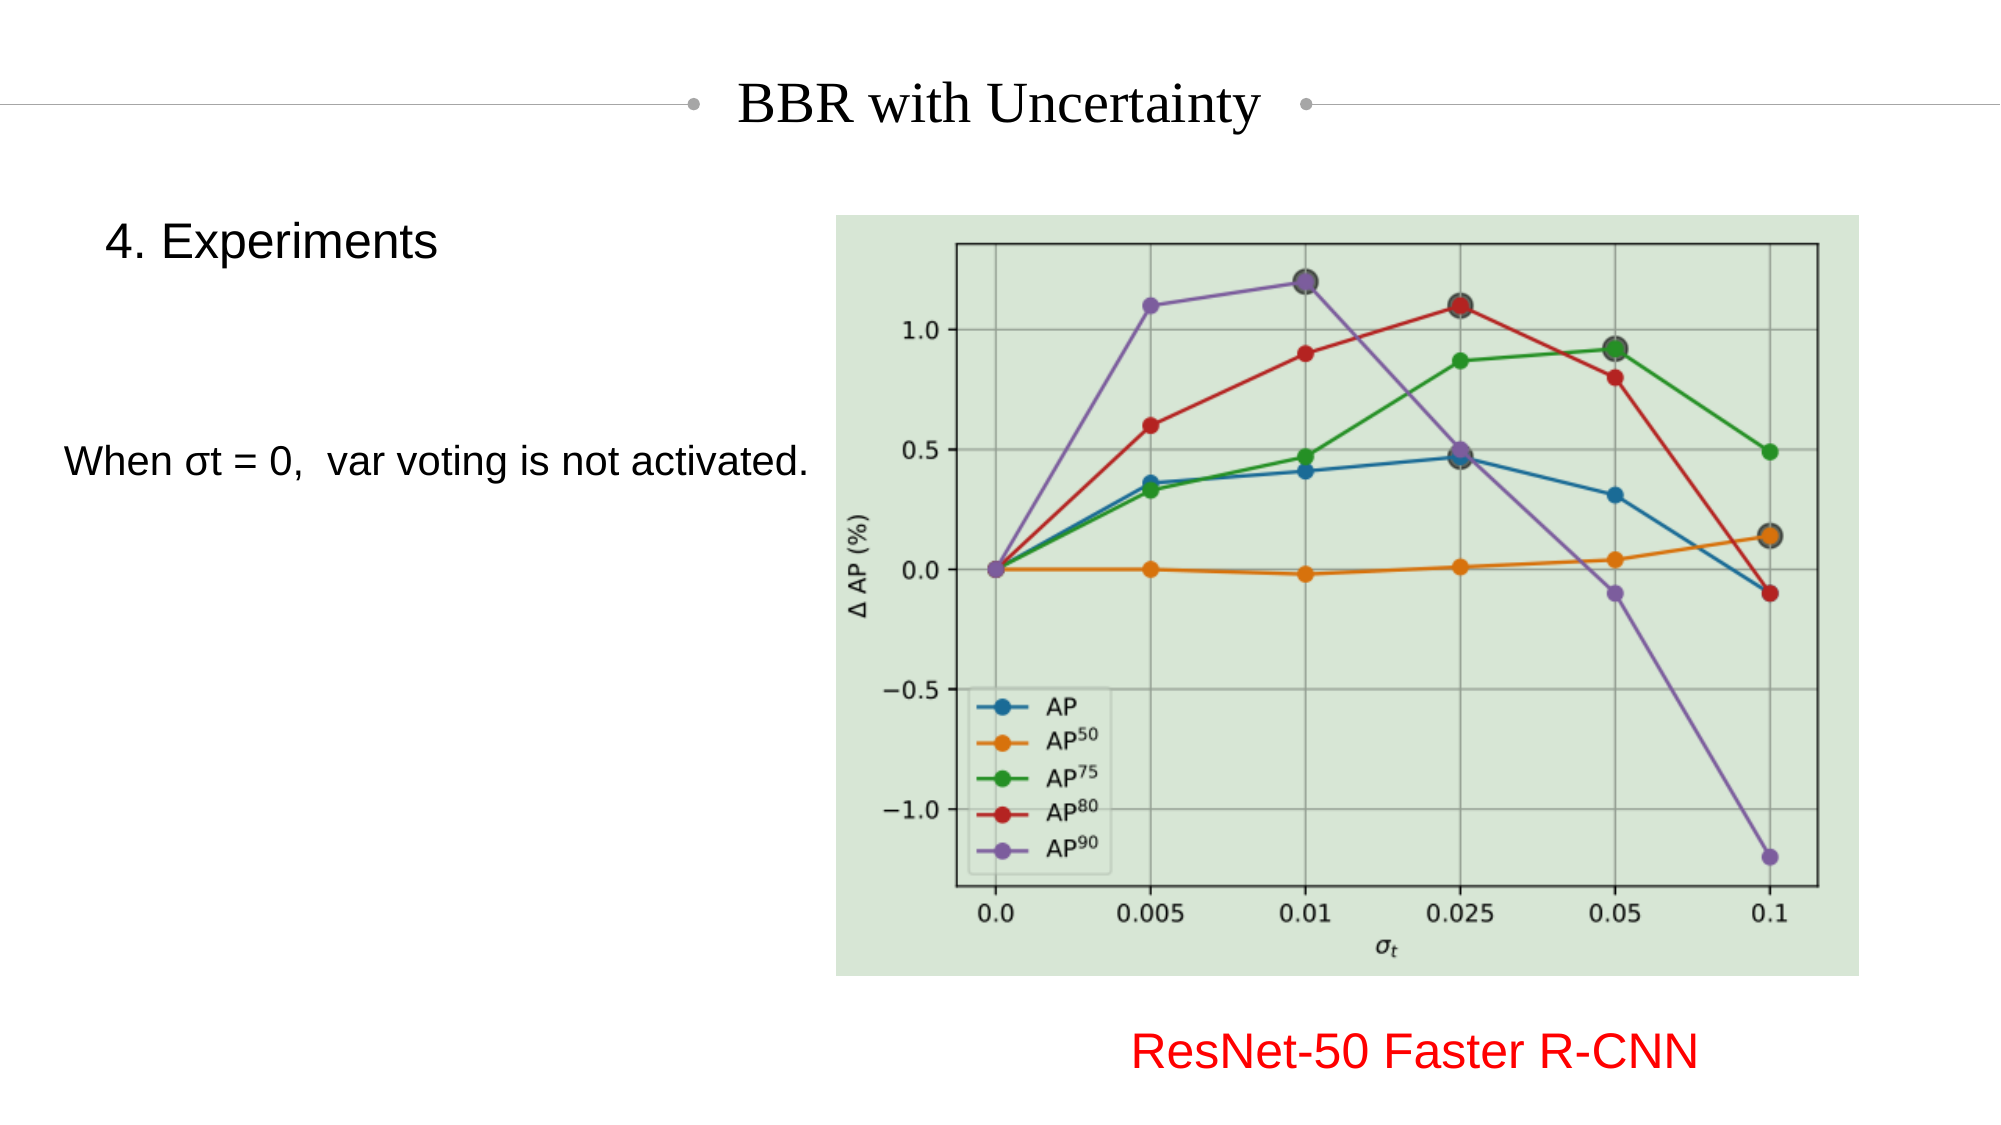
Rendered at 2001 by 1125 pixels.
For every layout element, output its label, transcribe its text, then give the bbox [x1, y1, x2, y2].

text_box 4. Experiments [90, 200, 1102, 276]
text_box BBR with Uncertainty [722, 56, 1277, 142]
picture [836, 215, 1859, 976]
text_box When σt = 0, var voting is not activated. [49, 426, 836, 491]
text_box ResNet-50 Faster R-CNN [1101, 1010, 1760, 1086]
